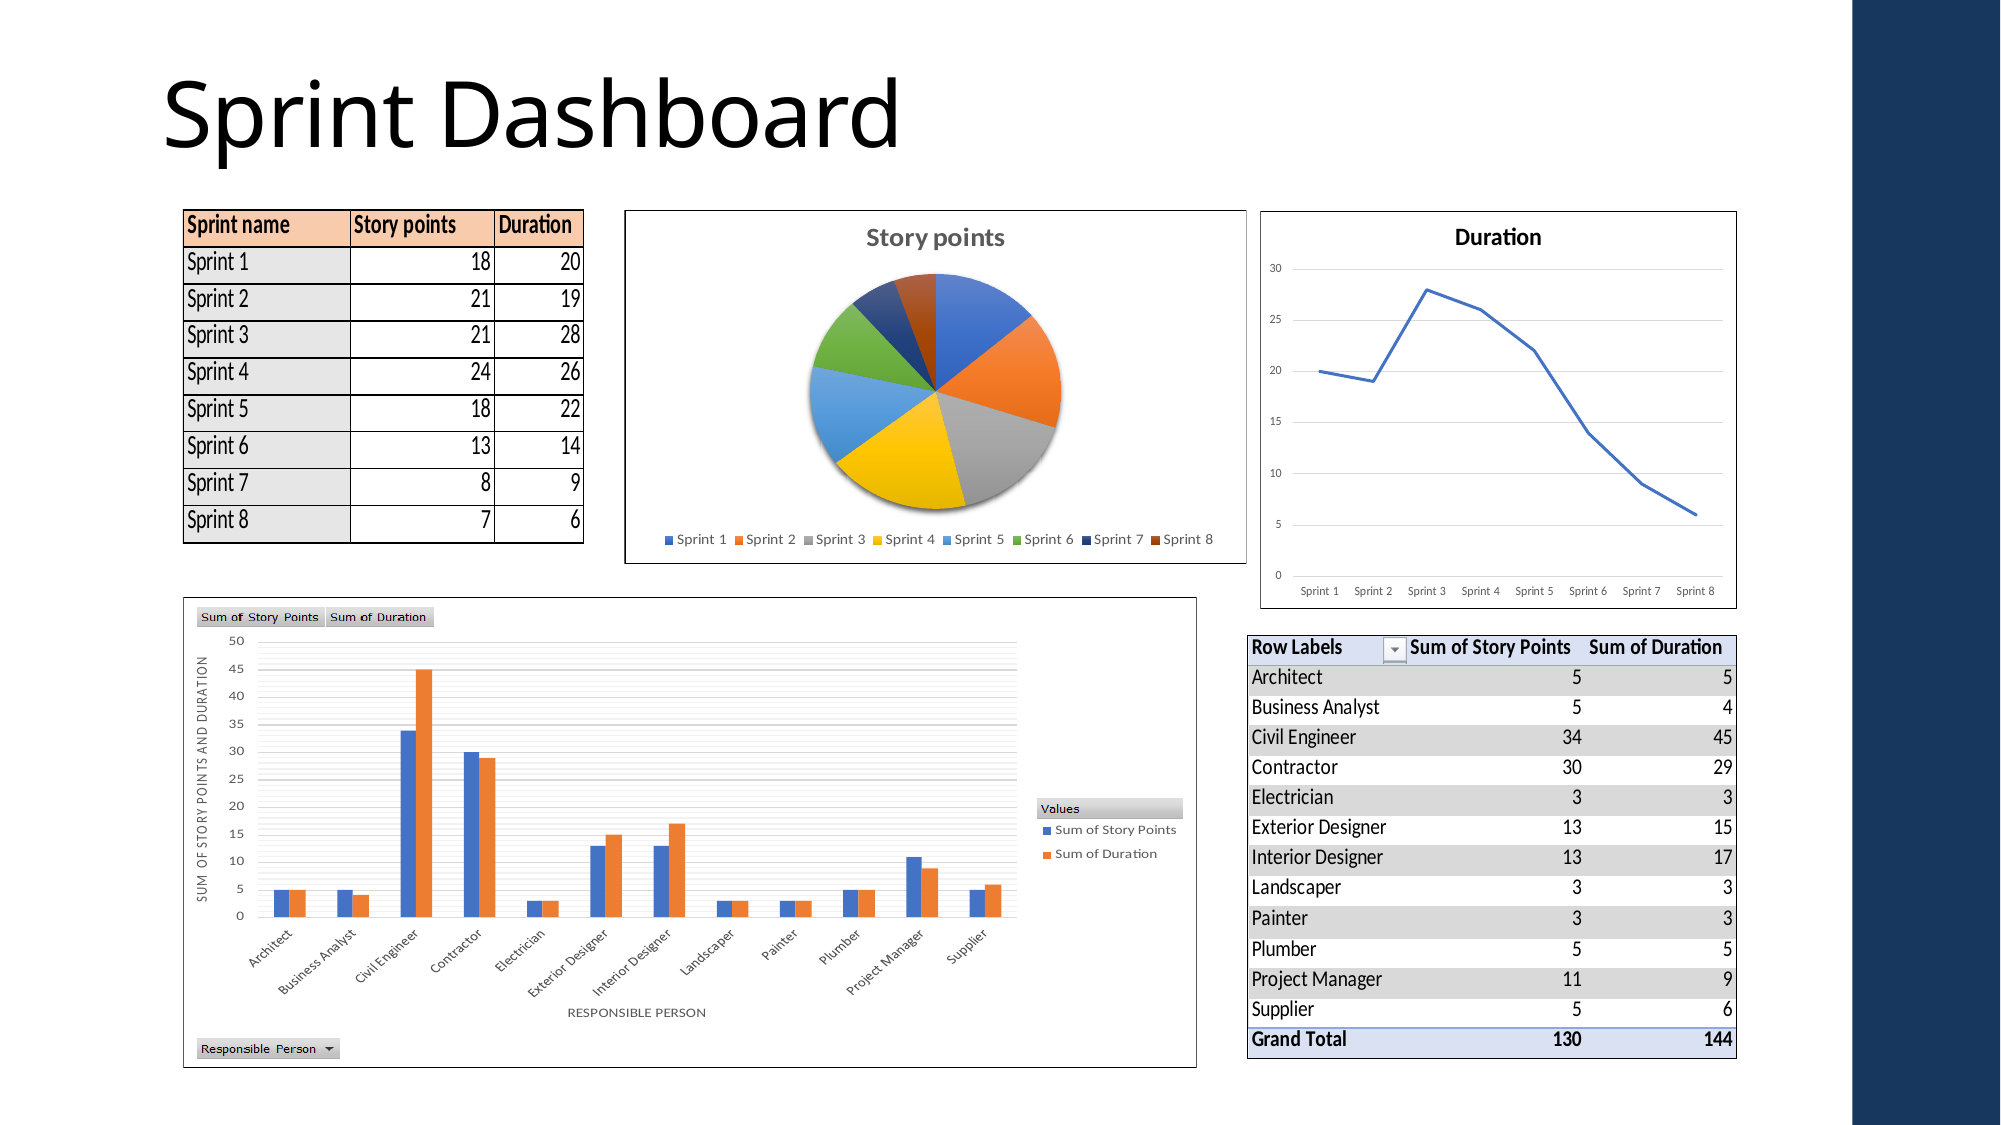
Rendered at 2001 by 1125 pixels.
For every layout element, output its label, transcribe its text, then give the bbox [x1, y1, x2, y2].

picture [1259, 209, 1738, 609]
picture [623, 209, 1247, 564]
picture [1247, 634, 1738, 1060]
title Sprint Dashboard [147, 60, 1738, 175]
picture [182, 596, 1197, 1068]
picture [182, 209, 586, 546]
